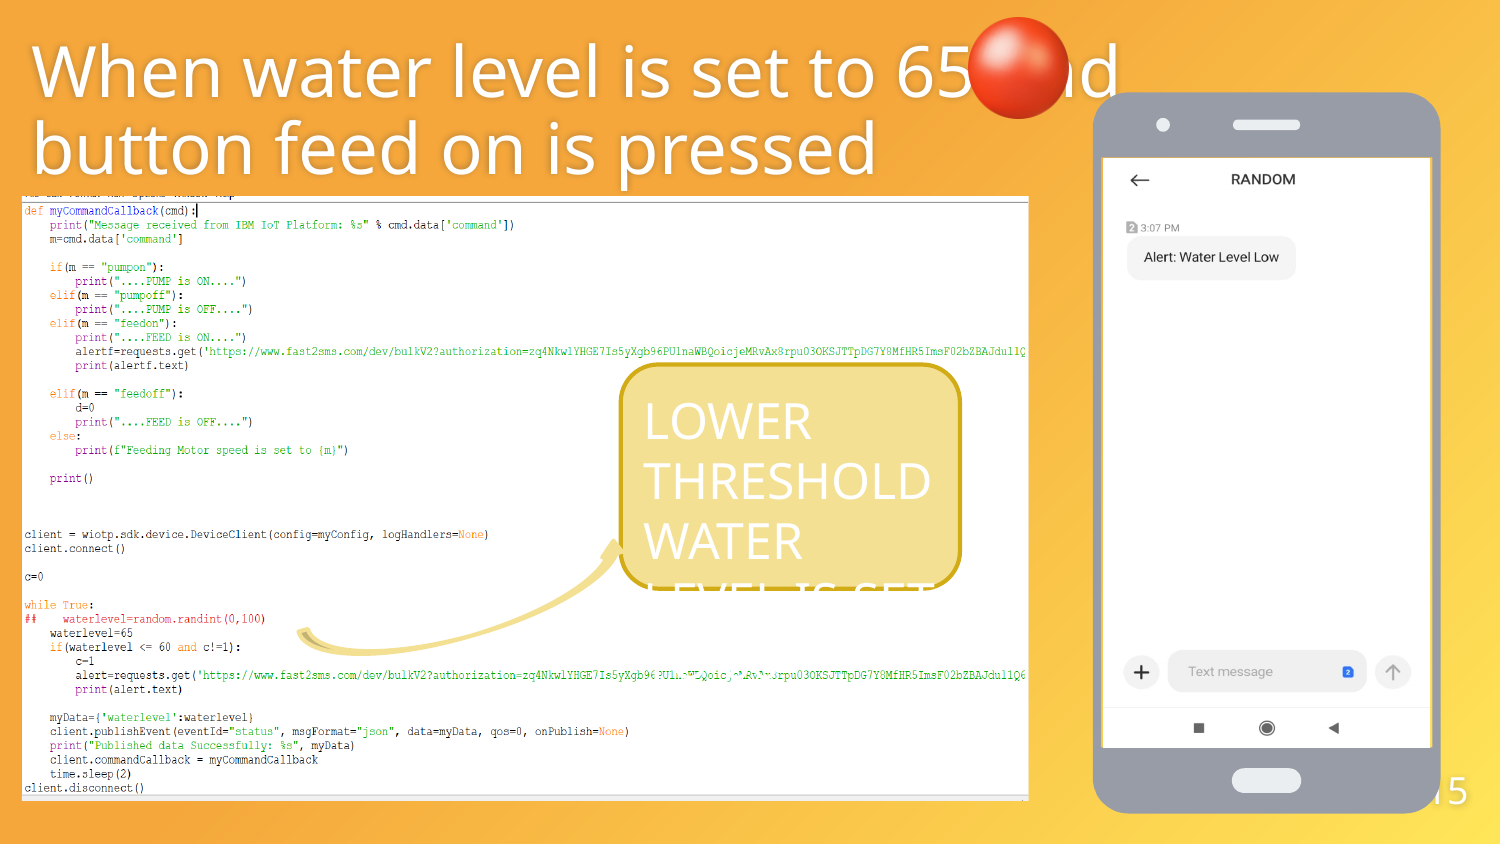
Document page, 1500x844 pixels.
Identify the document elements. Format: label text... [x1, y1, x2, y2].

picture [21, 196, 1029, 801]
title When water level is set to 65 and button feed on is pressed [31, 14, 1373, 190]
picture [1102, 158, 1431, 748]
picture [968, 17, 1070, 119]
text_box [1092, 92, 1441, 814]
slide_number 15 [1445, 761, 1469, 814]
